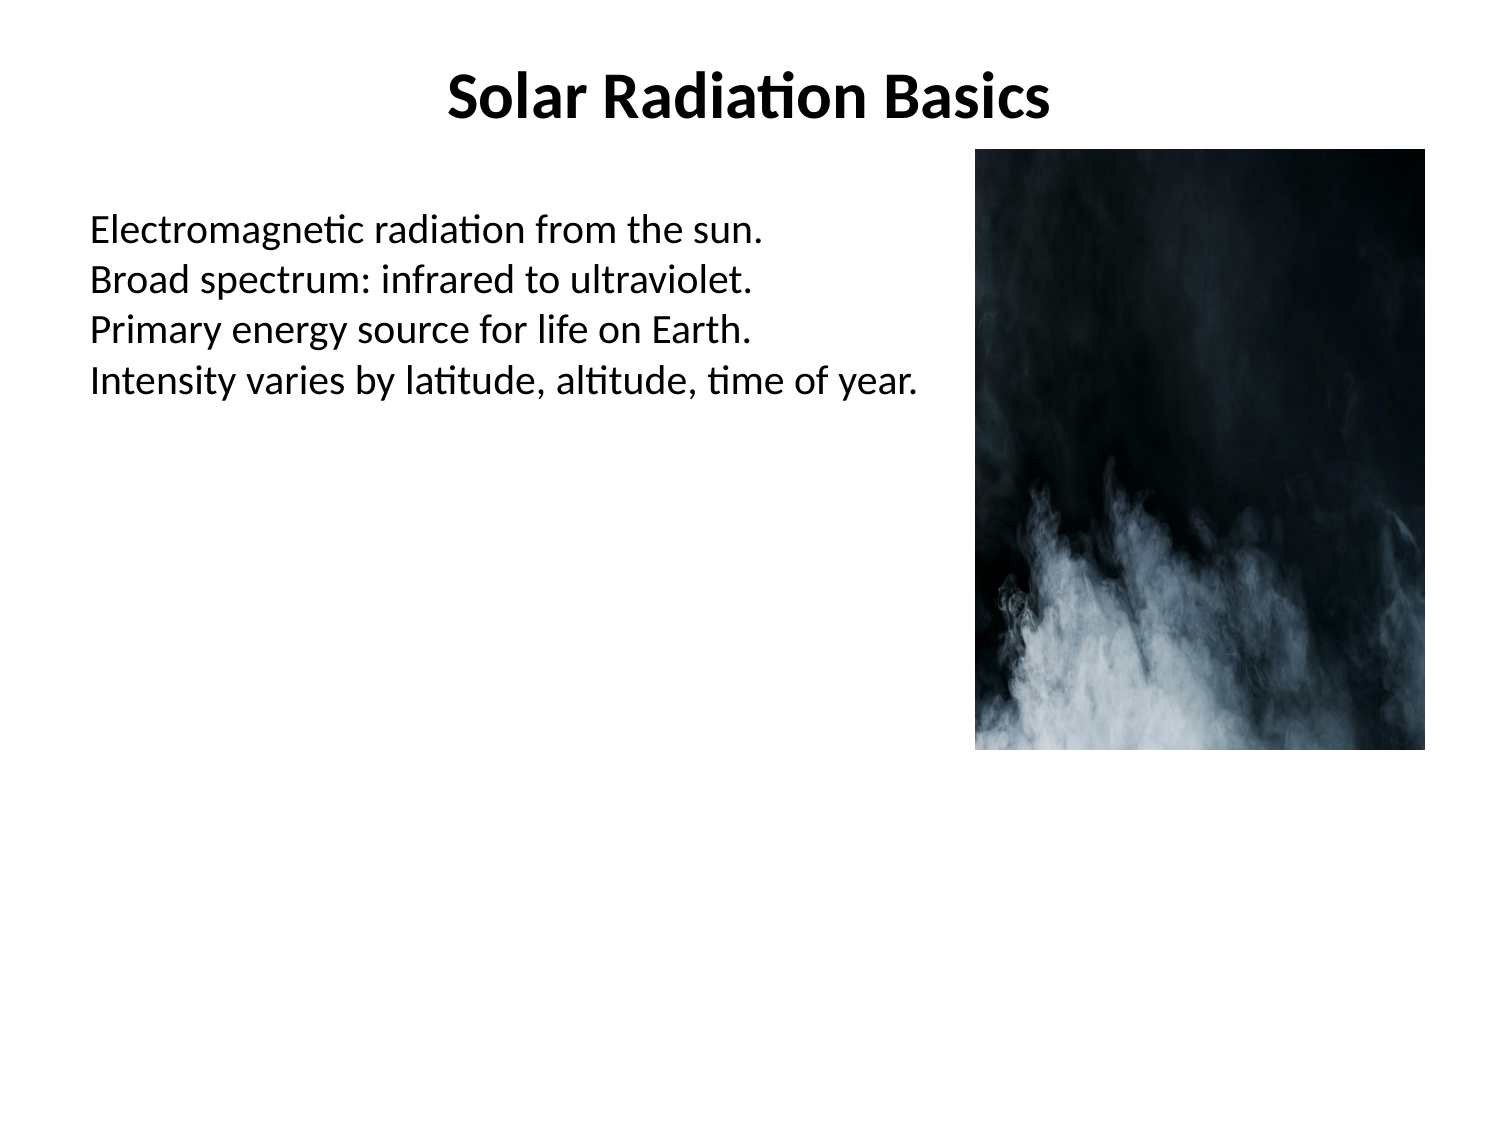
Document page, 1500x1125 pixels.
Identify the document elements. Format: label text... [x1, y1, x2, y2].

text_box Solar Radiation Basics [432, 44, 1068, 140]
text_box Electromagnetic radiation from the sun. Broad spectrum: infrared to ultraviolet. Primary energy source for life on Earth. Intensity varies by latitude, altitude, time of year. [74, 149, 973, 410]
picture [974, 149, 1426, 751]
